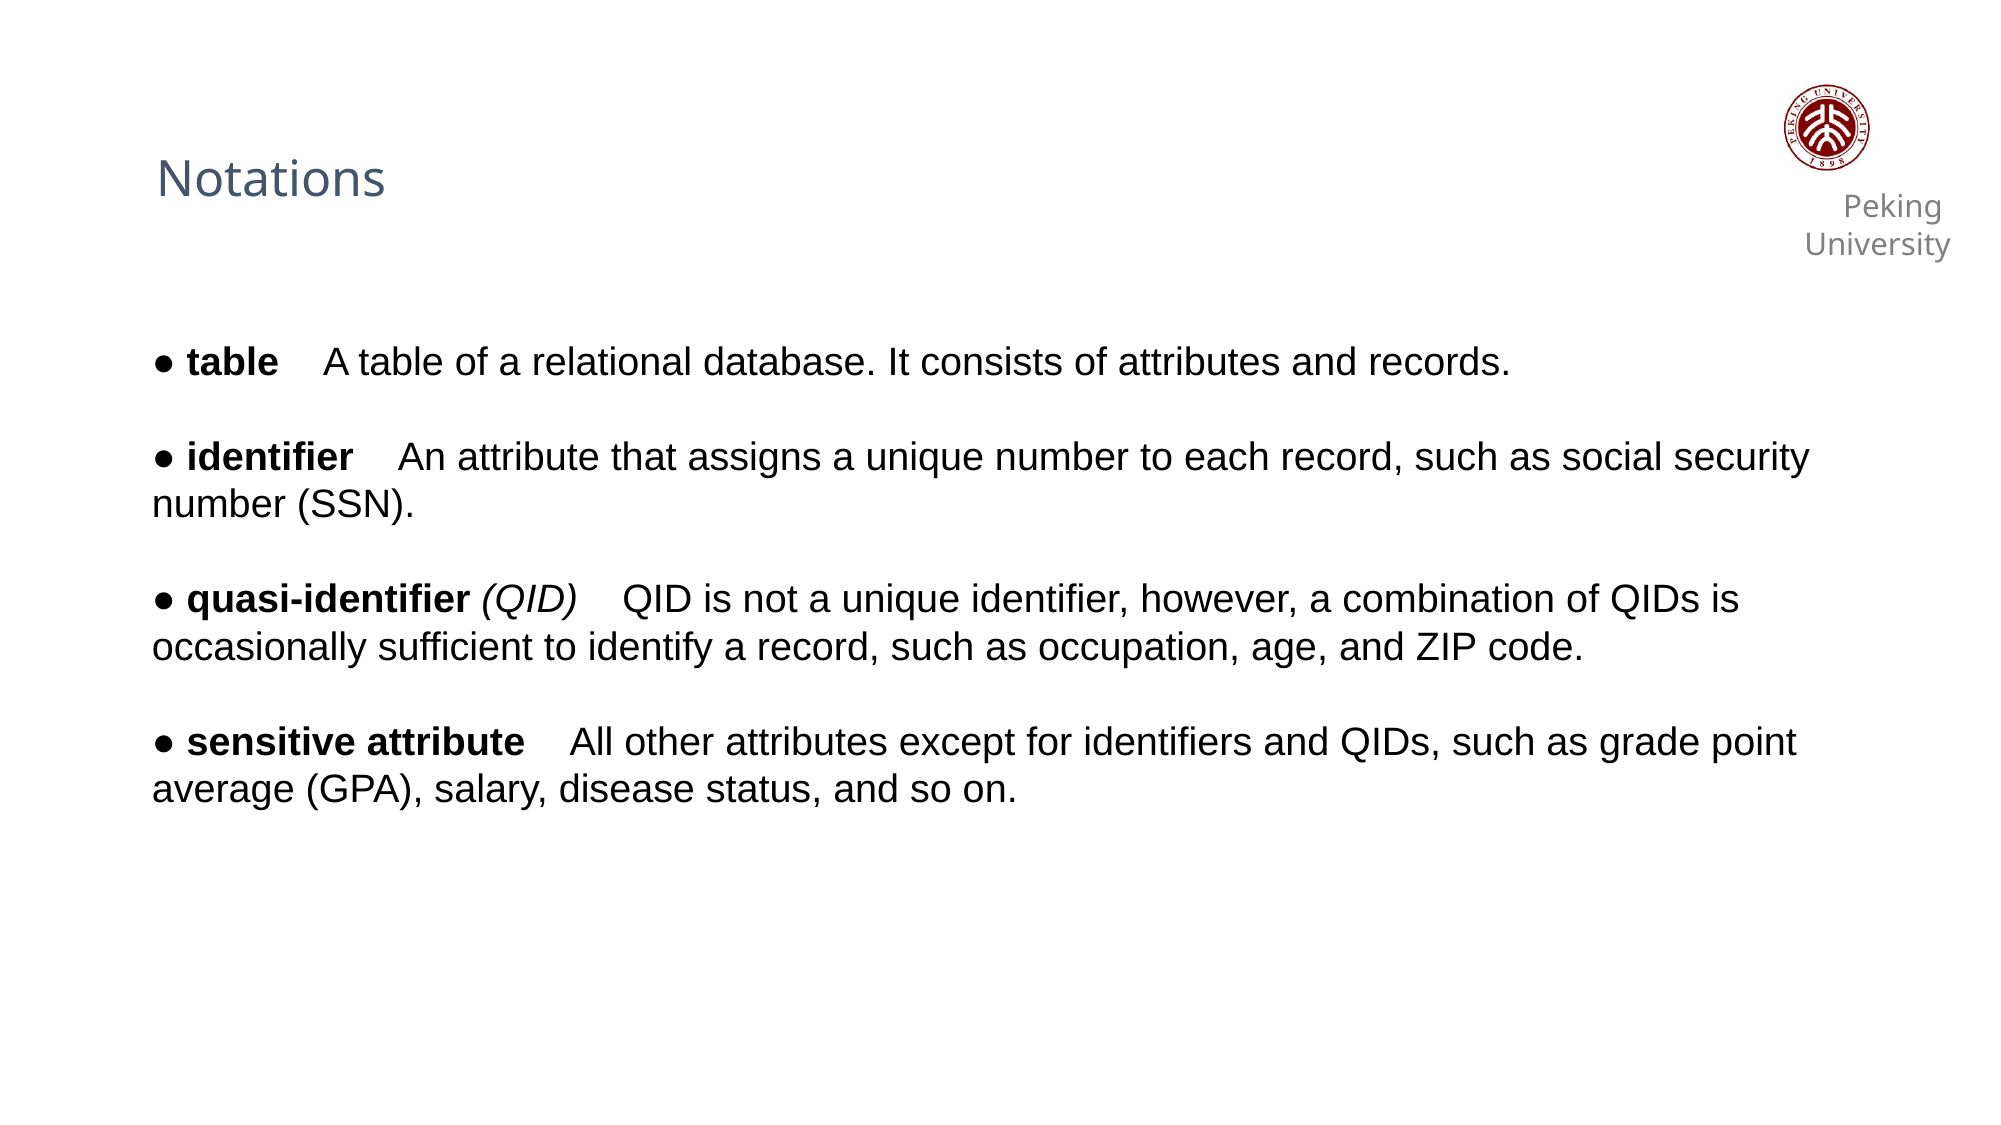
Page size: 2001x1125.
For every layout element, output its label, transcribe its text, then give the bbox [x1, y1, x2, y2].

text_box Notations [141, 139, 402, 215]
text_box ● table A table of a relational database. It consists of attributes and records. ● identifier An attribute that assigns a unique number to each record, such as social security number (SSN). ● quasi-identifier (QID) QID is not a unique identifier, however, a combination of QIDs is occasionally sufficient to identify a record, such as occupation, age, and ZIP code. ● sensitive attribute All other attributes except for identifiers and QIDs, such as grade point average (GPA), salary, disease status, and so on. [137, 328, 1864, 866]
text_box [1685, 78, 1967, 236]
